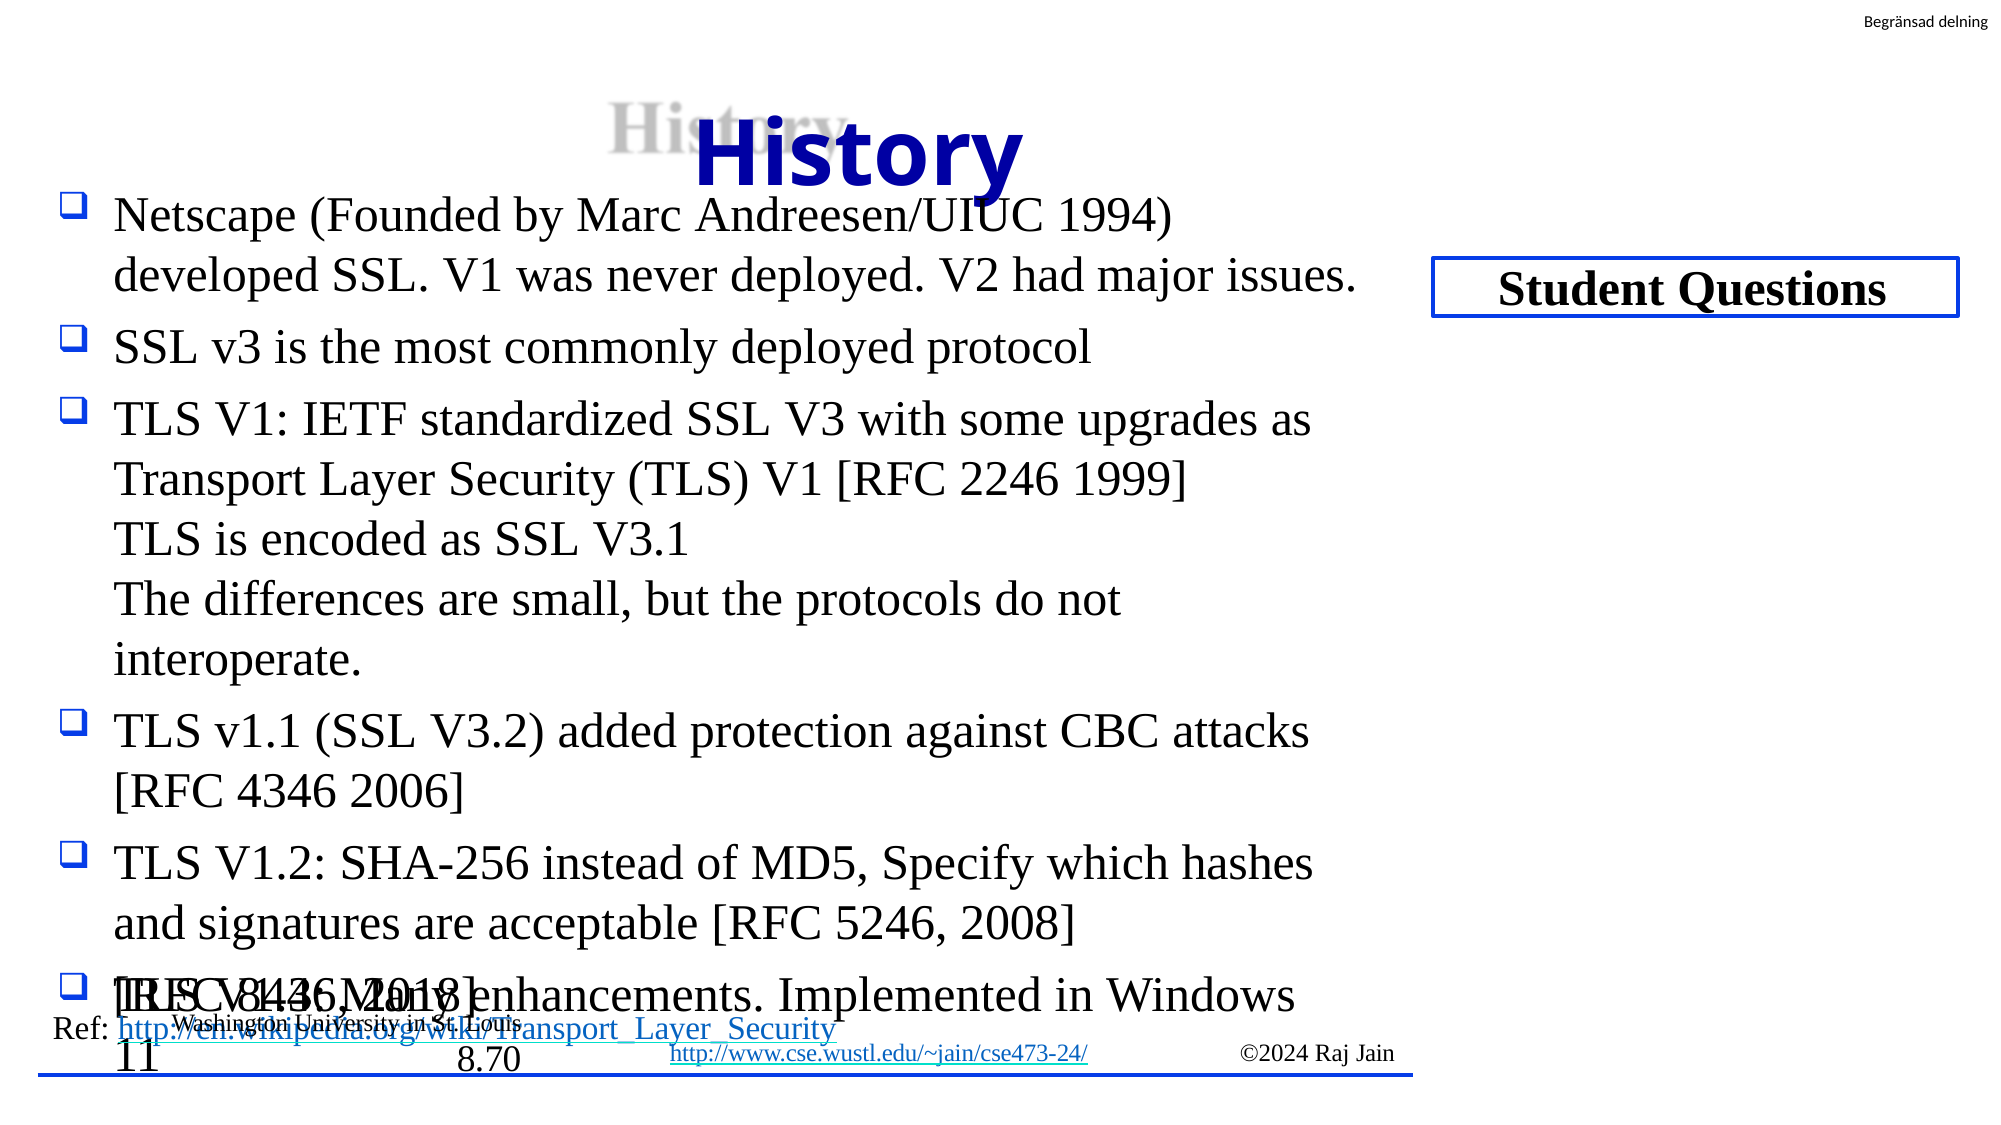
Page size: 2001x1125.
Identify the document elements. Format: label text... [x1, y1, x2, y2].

text_box http://www.cse.wustl.edu/~jain/cse473-24/ [667, 1037, 1101, 1067]
footer ©2024 Raj Jain [1237, 1037, 1399, 1125]
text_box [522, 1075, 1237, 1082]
text_box Ref: http://en.wikipedia.org/wiki/Transport_Layer_Security [522, 1004, 855, 1047]
picture [557, 53, 898, 220]
text_box Netscape (Founded by Marc Andreesen/UIUC 1994) developed SSL. V1 was never deployed. V2 had major issues. SSL v3 is the most commonly deployed protocol TLS V1: IETF standardized SSL V3 with some upgrades as Transport Layer Security (TLS) V1 [RFC 2246 1999] TLS is encoded as SSL V3.1 The differences are small, but the protocols do not interoperate. TLS v1.1 (SSL V3.2) added protection against CBC attacks [RFC 4346 2006] TLS V1.2: SHA-256 instead of MD5, Specify which hashes and signatures are acceptable [RFC 5246, 2008] TLS V1.3: Many enhancements. Implemented in Windows 11 [54, 179, 1385, 1074]
slide_number Washington University in St. Louis 8.70 [25, 717, 522, 1125]
title History [137, 52, 1863, 243]
text_box Student Questions [1432, 258, 1958, 316]
